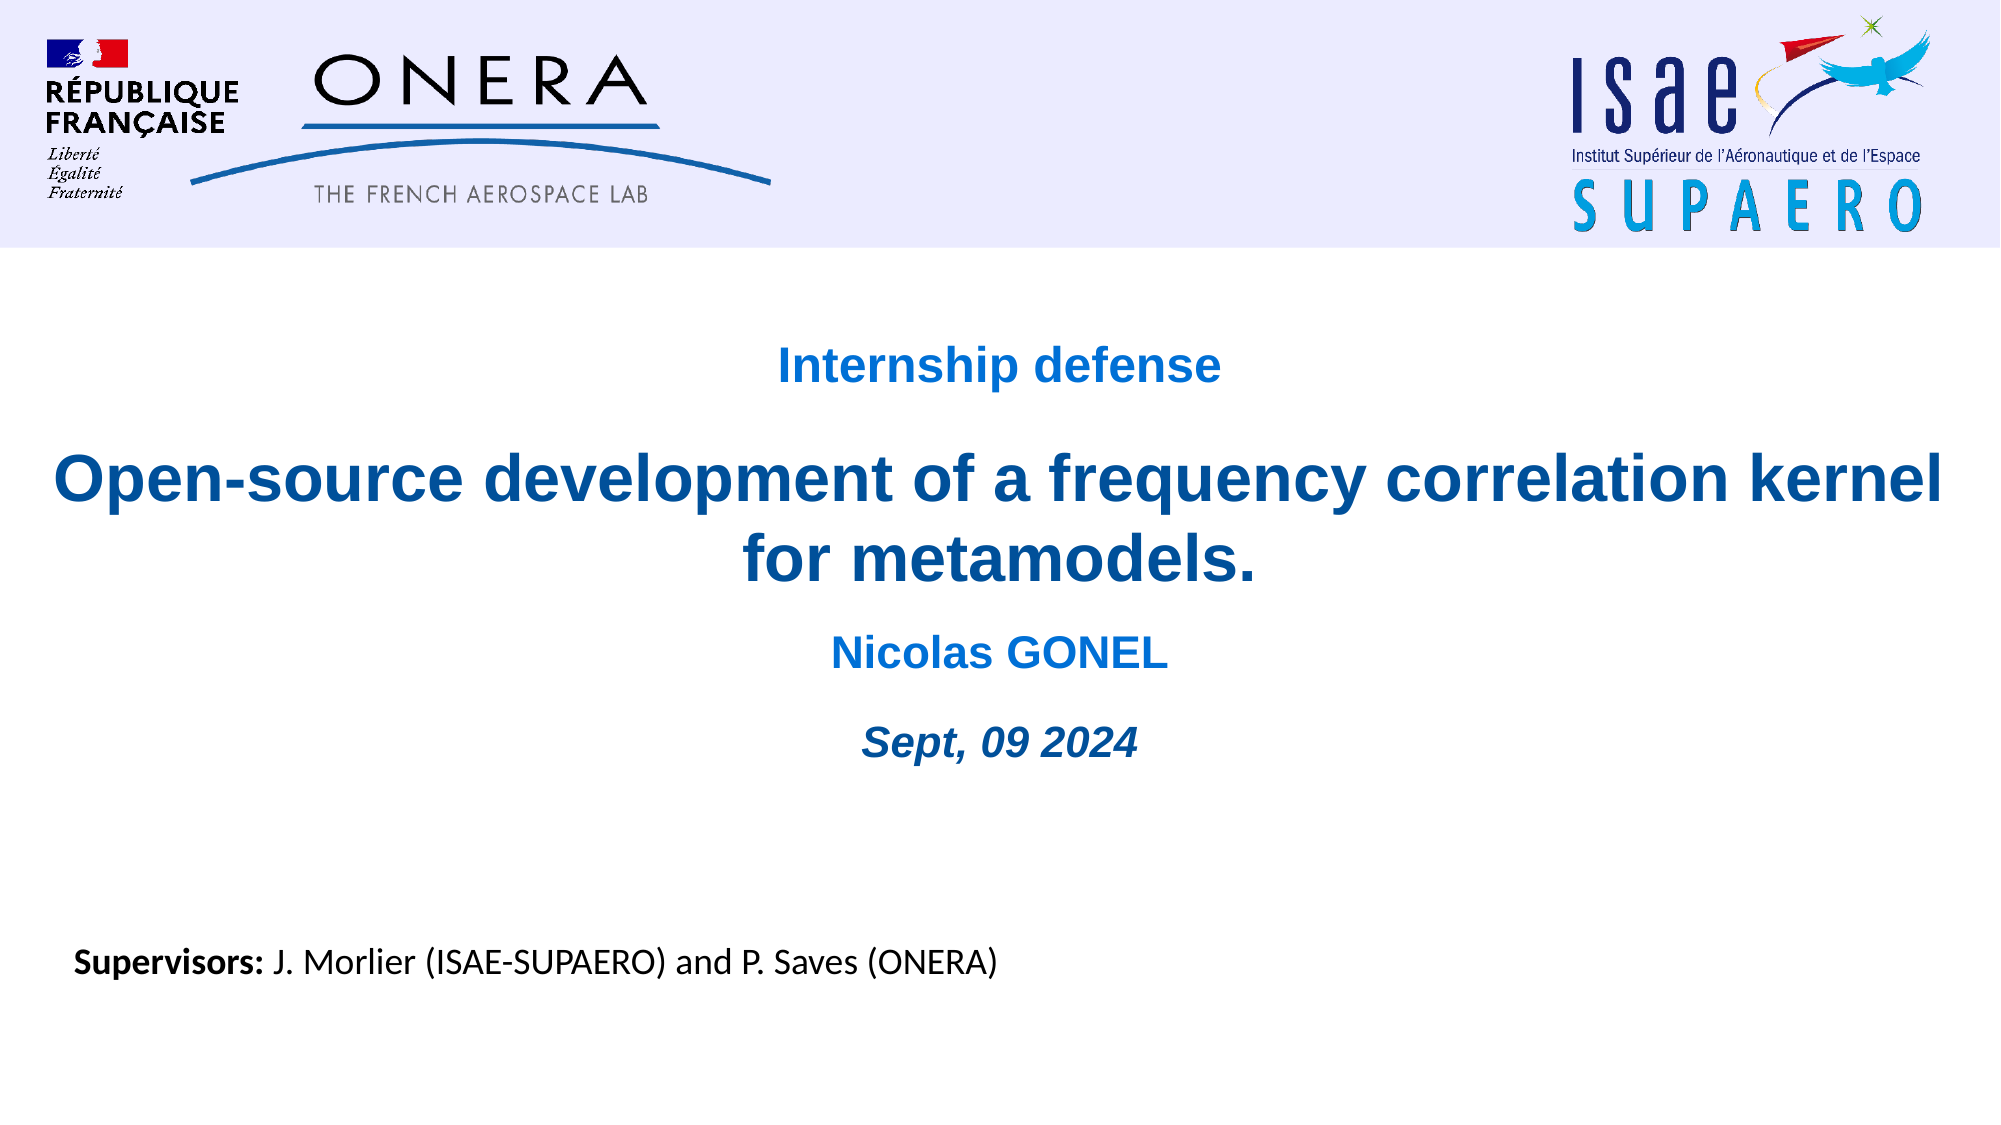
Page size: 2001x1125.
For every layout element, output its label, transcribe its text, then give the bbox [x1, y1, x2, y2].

title Internship defense [0, 316, 2000, 416]
text_box [0, 0, 2000, 248]
text_box Nicolas GONEL [0, 621, 2000, 687]
text_box Supervisors: J. Morlier (ISAE-SUPAERO) and P. Saves (ONERA) [59, 929, 1246, 990]
picture [1897, 187, 1912, 224]
text_box Sept, 09 2024 [0, 712, 2000, 775]
picture [17, 11, 771, 226]
text_box Open-source development of a frequency correlation kernel for metamodels. [0, 427, 2000, 602]
picture [1572, 15, 1930, 232]
